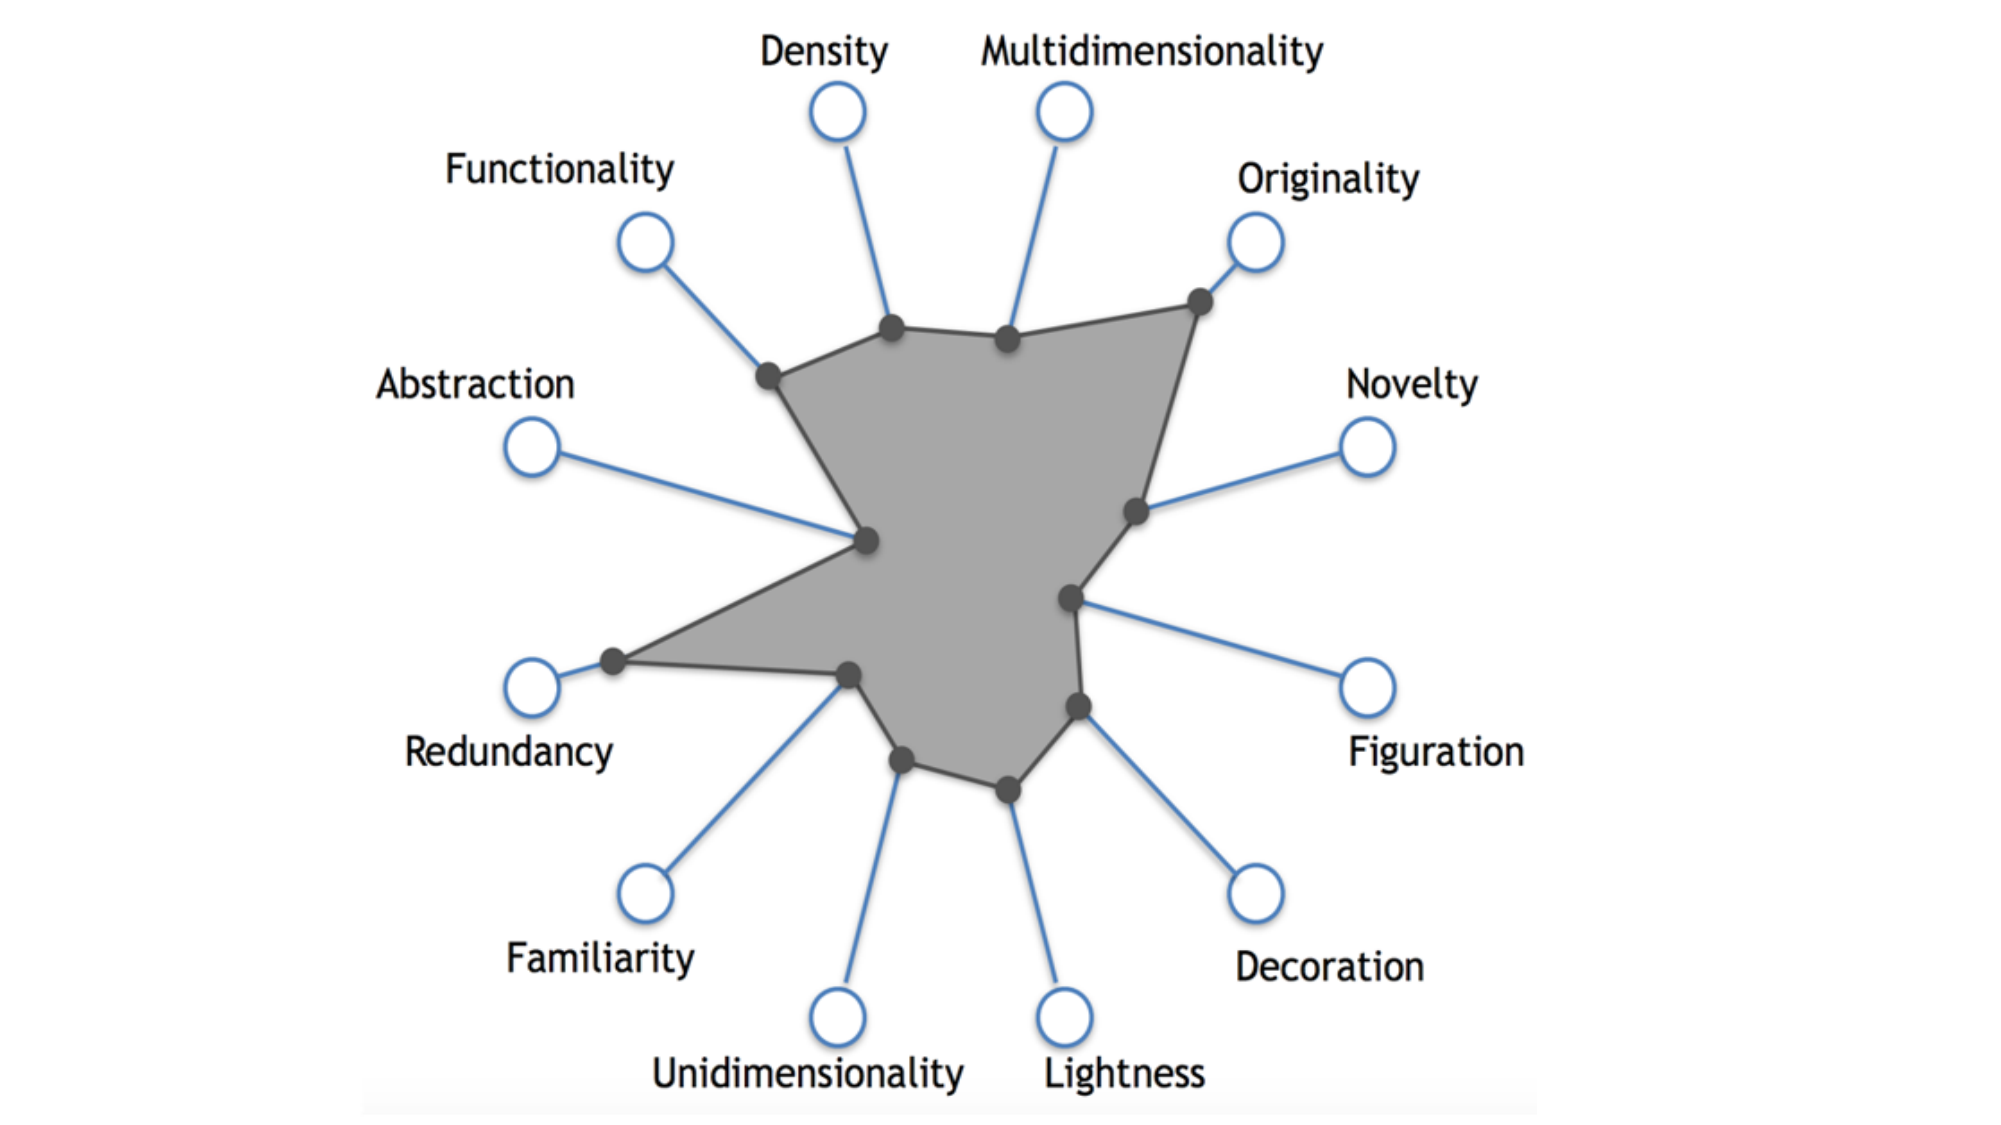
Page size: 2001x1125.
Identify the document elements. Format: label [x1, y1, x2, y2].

picture [306, 3, 1537, 1122]
